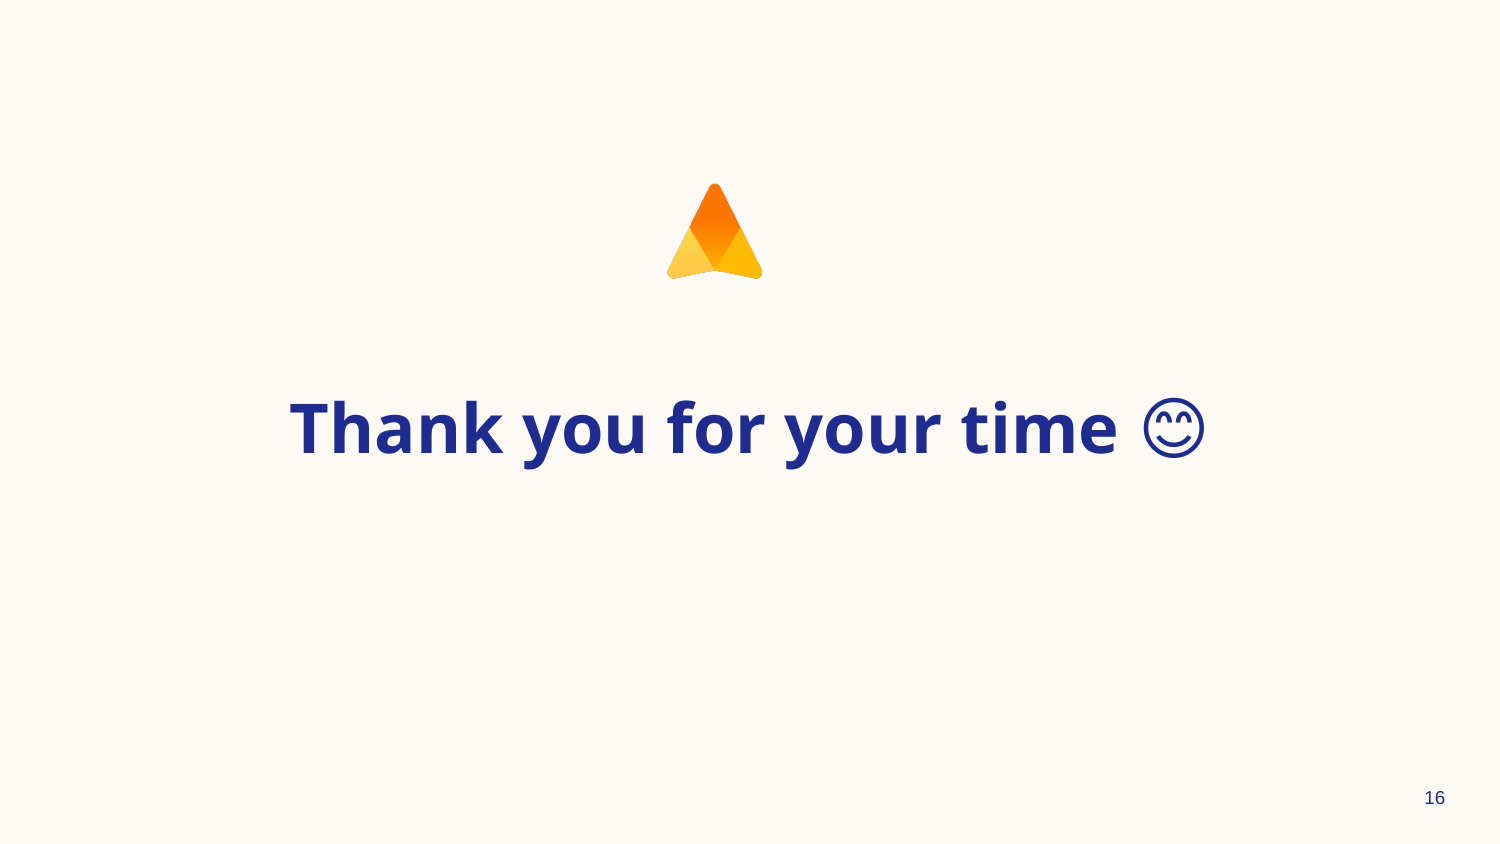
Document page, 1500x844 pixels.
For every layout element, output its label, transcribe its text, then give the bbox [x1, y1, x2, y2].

title Thank you for your time 😊 [86, 362, 1413, 482]
picture [665, 183, 762, 280]
slide_number ‹#› [1389, 764, 1480, 830]
